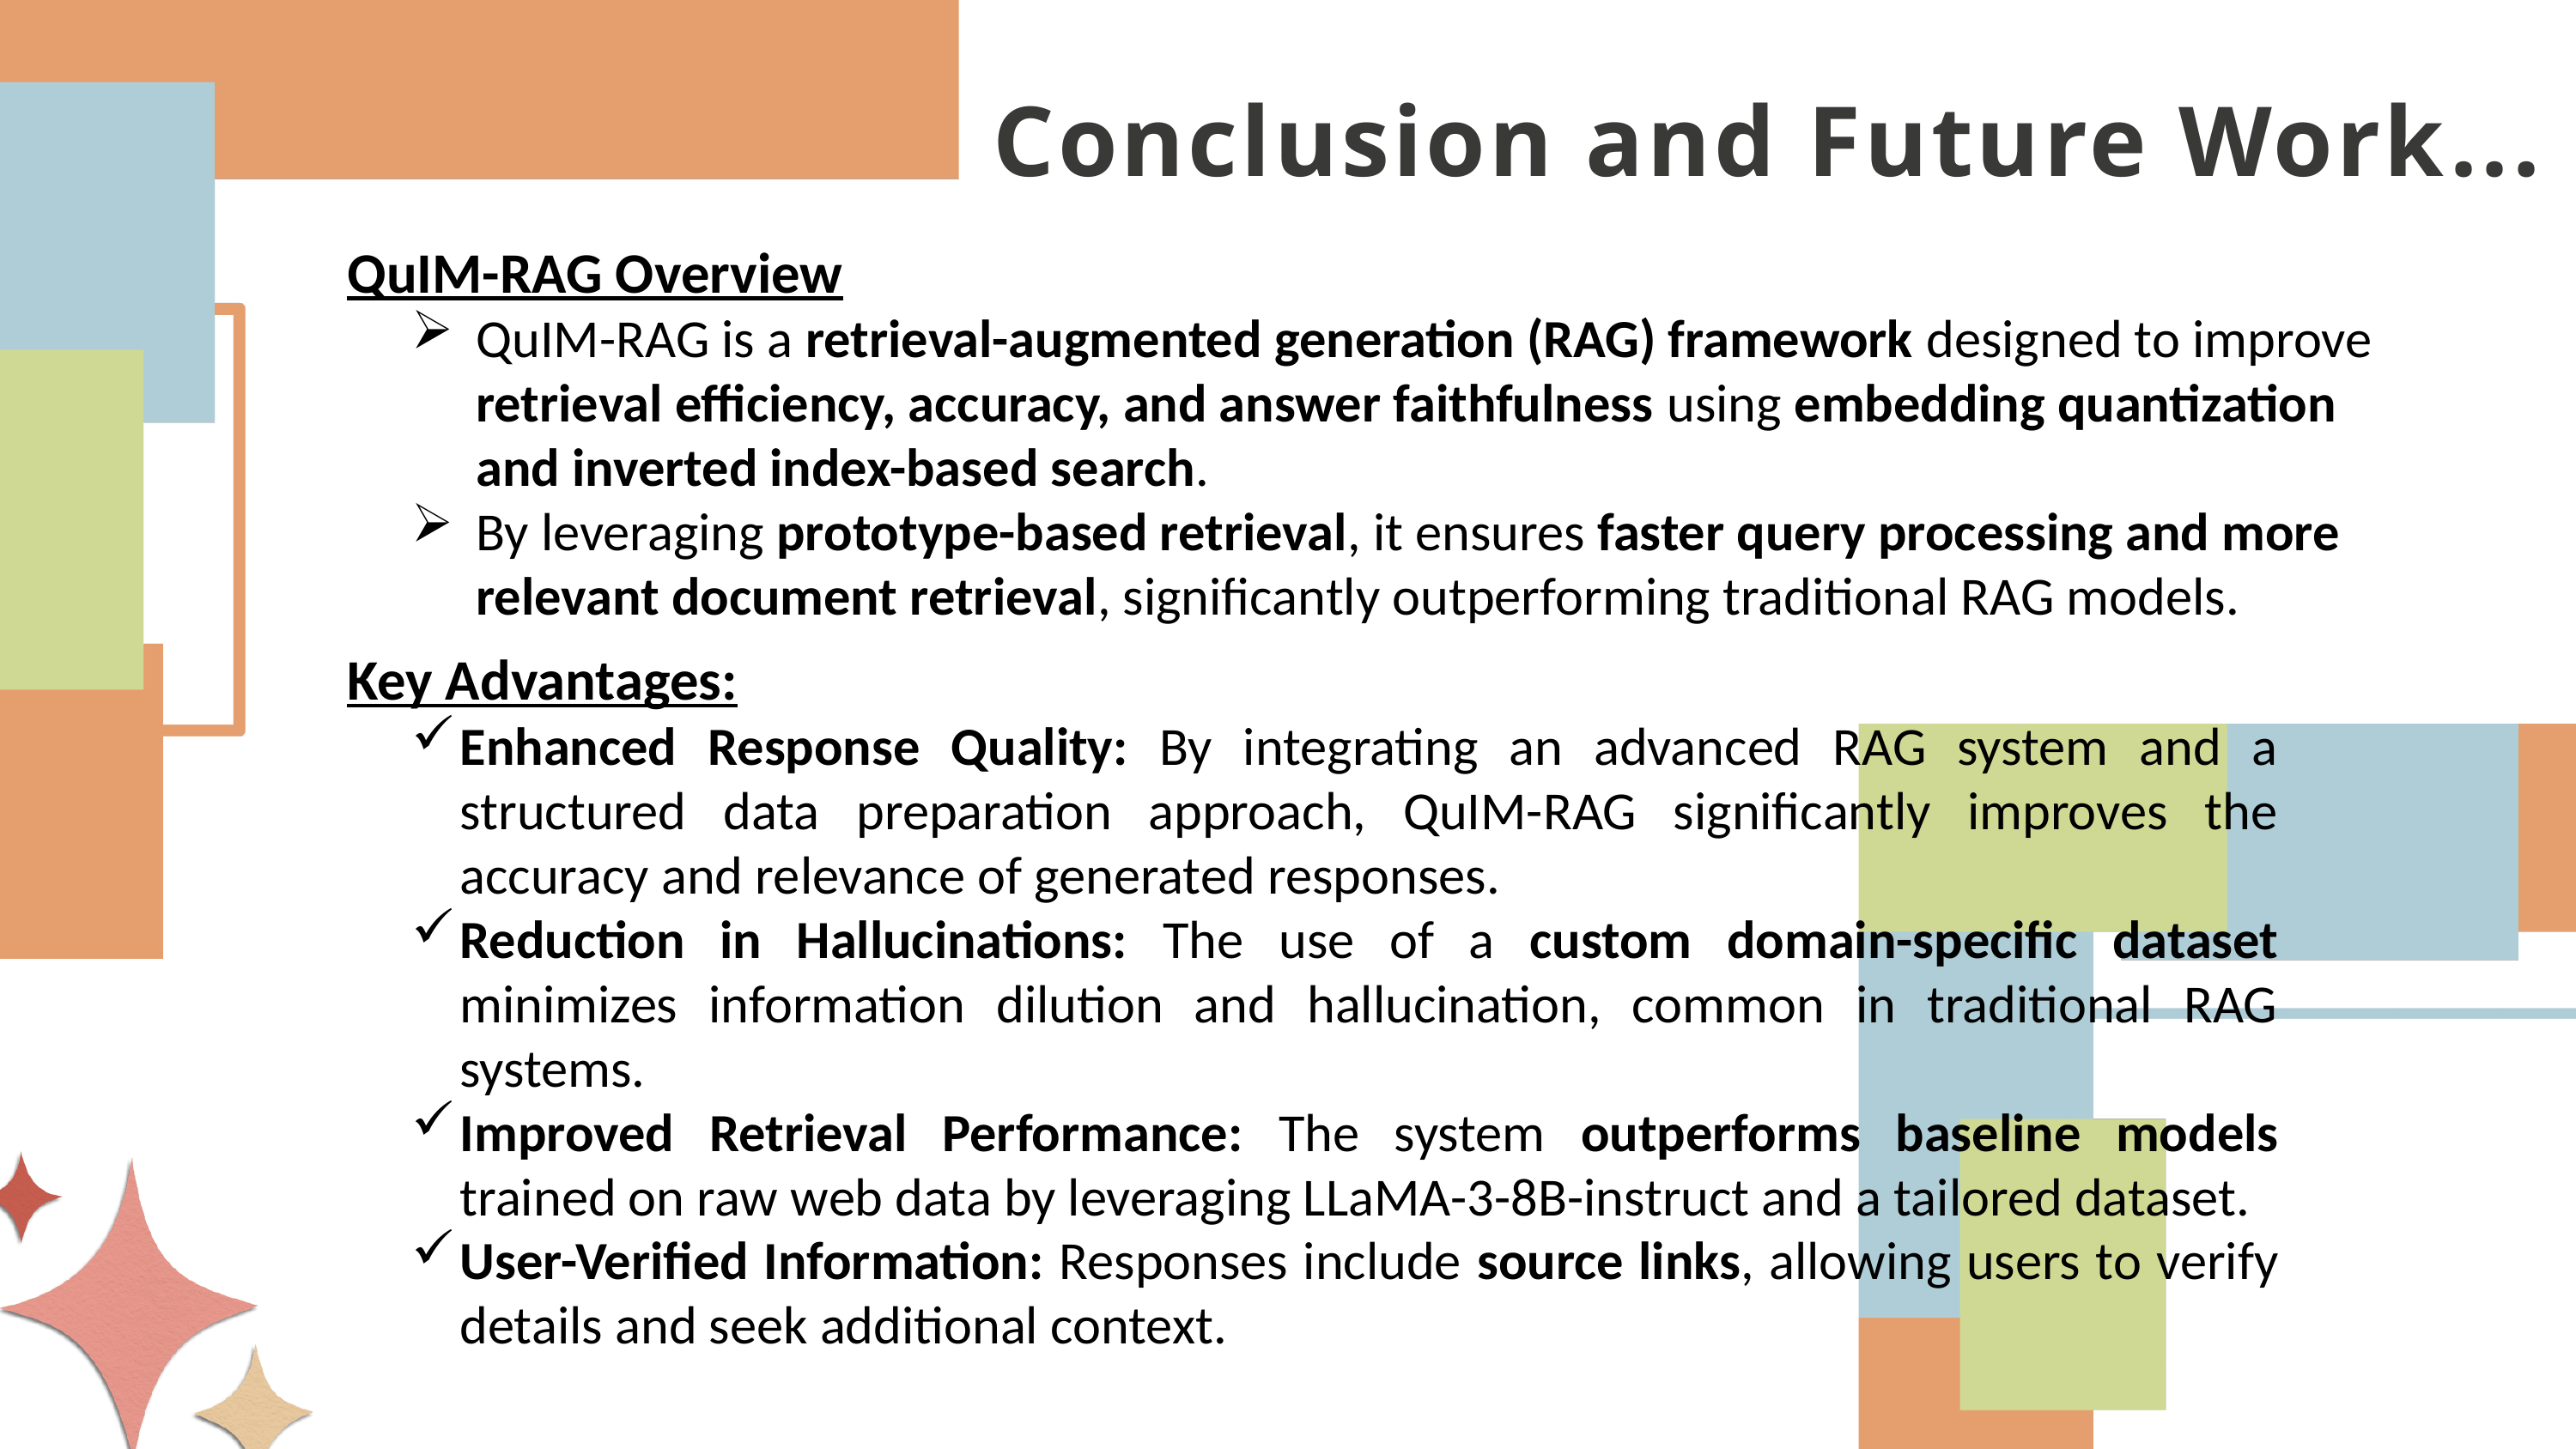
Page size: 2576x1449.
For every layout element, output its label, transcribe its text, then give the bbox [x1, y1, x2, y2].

text_box [1858, 724, 2576, 1449]
text_box Conclusion and Future Work... [861, 43, 2576, 196]
text_box QuIM-RAG Overview QuIM-RAG is a retrieval-augmented generation (RAG) framework designed to improve retrieval efficiency, accuracy, and answer faithfulness using embedding quantization and inverted index-based search. By leveraging prototype-based retrieval, it ensures faster query processing and more relevant document retrieval, significantly outperforming traditional RAG models. [334, 228, 2394, 633]
text_box [0, 0, 959, 959]
text_box Key Advantages: Enhanced Response Quality: By integrating an advanced RAG system and a structured data preparation approach, QuIM-RAG significantly improves the accuracy and relevance of generated responses. Reduction in Hallucinations: The use of a custom domain-specific dataset minimizes information dilution and hallucination, common in traditional RAG systems. Improved Retrieval Performance: The system outperforms baseline models trained on raw web data by leveraging LLaMA-3-8B-instruct and a tailored dataset. User-Verified Information: Responses include source links, allowing users to verify details and seek additional context. [334, 636, 2293, 1426]
text_box [0, 1151, 313, 1449]
